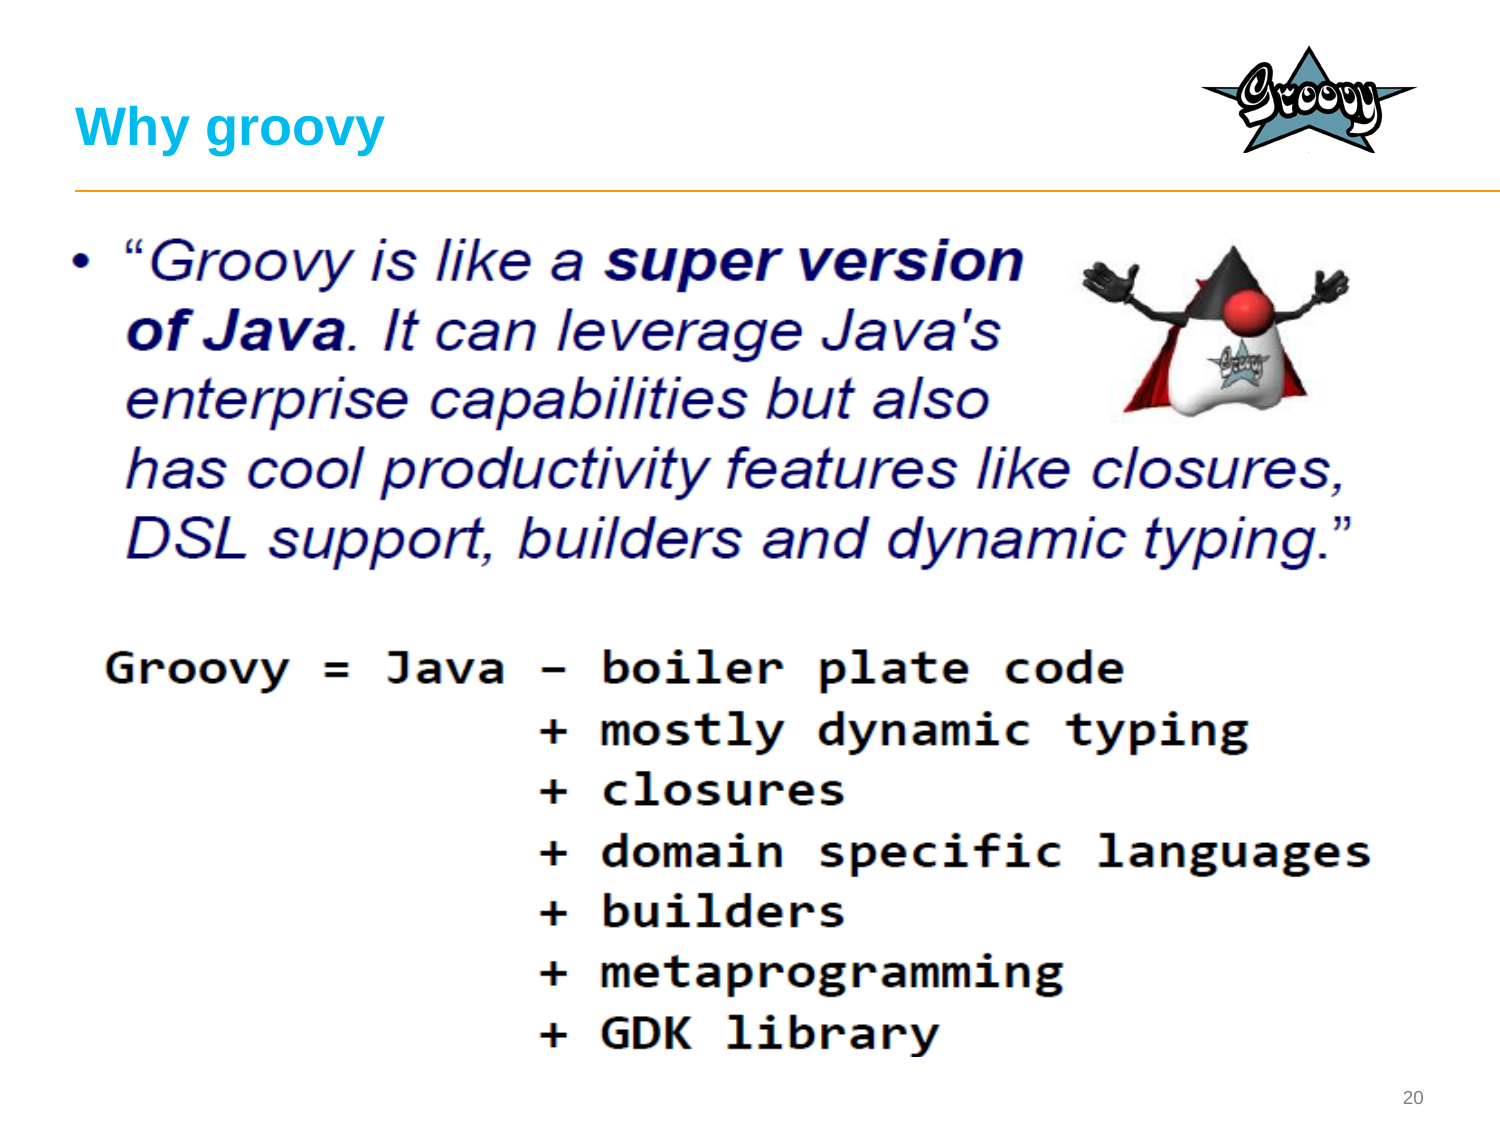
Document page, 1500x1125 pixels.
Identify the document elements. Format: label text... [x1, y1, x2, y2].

picture [46, 208, 1452, 1058]
title Why groovy [75, 27, 1422, 157]
